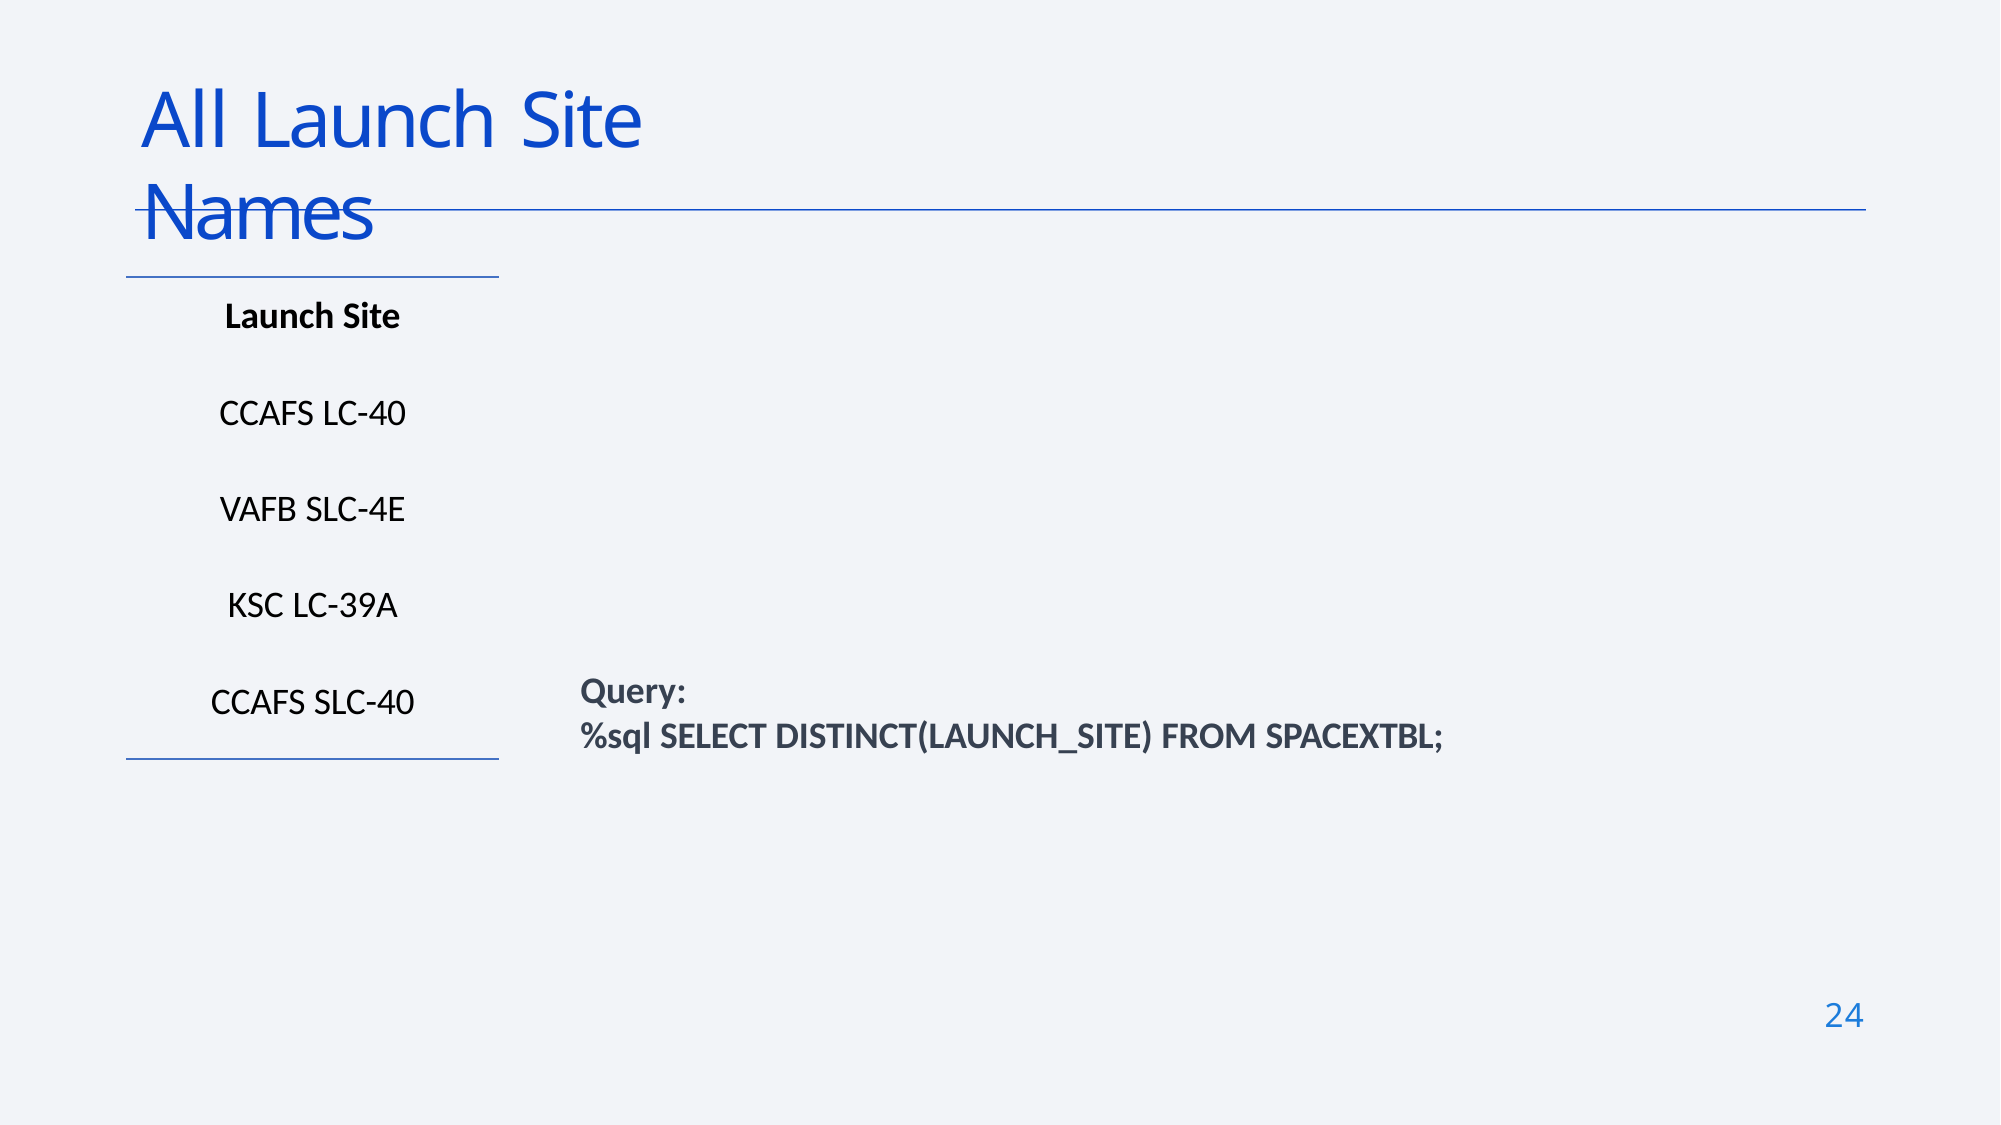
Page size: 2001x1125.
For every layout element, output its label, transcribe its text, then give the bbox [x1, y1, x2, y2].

table_header Launch Site [189, 277, 437, 377]
table_cell KSC LC-39A [189, 570, 437, 666]
title All Launch Site Names [139, 68, 876, 259]
picture [0, 0, 2000, 1125]
text_box Query: %sql SELECT DISTINCT(LAUNCH_SITE) FROM SPACEXTBL; [578, 663, 1454, 756]
table_cell VAFB SLC-4E [189, 473, 437, 570]
table_cell CCAFS LC-40 [189, 377, 437, 473]
table_cell CCAFS SLC-40 [189, 666, 437, 759]
slide_number 24 [1818, 1001, 1871, 1125]
